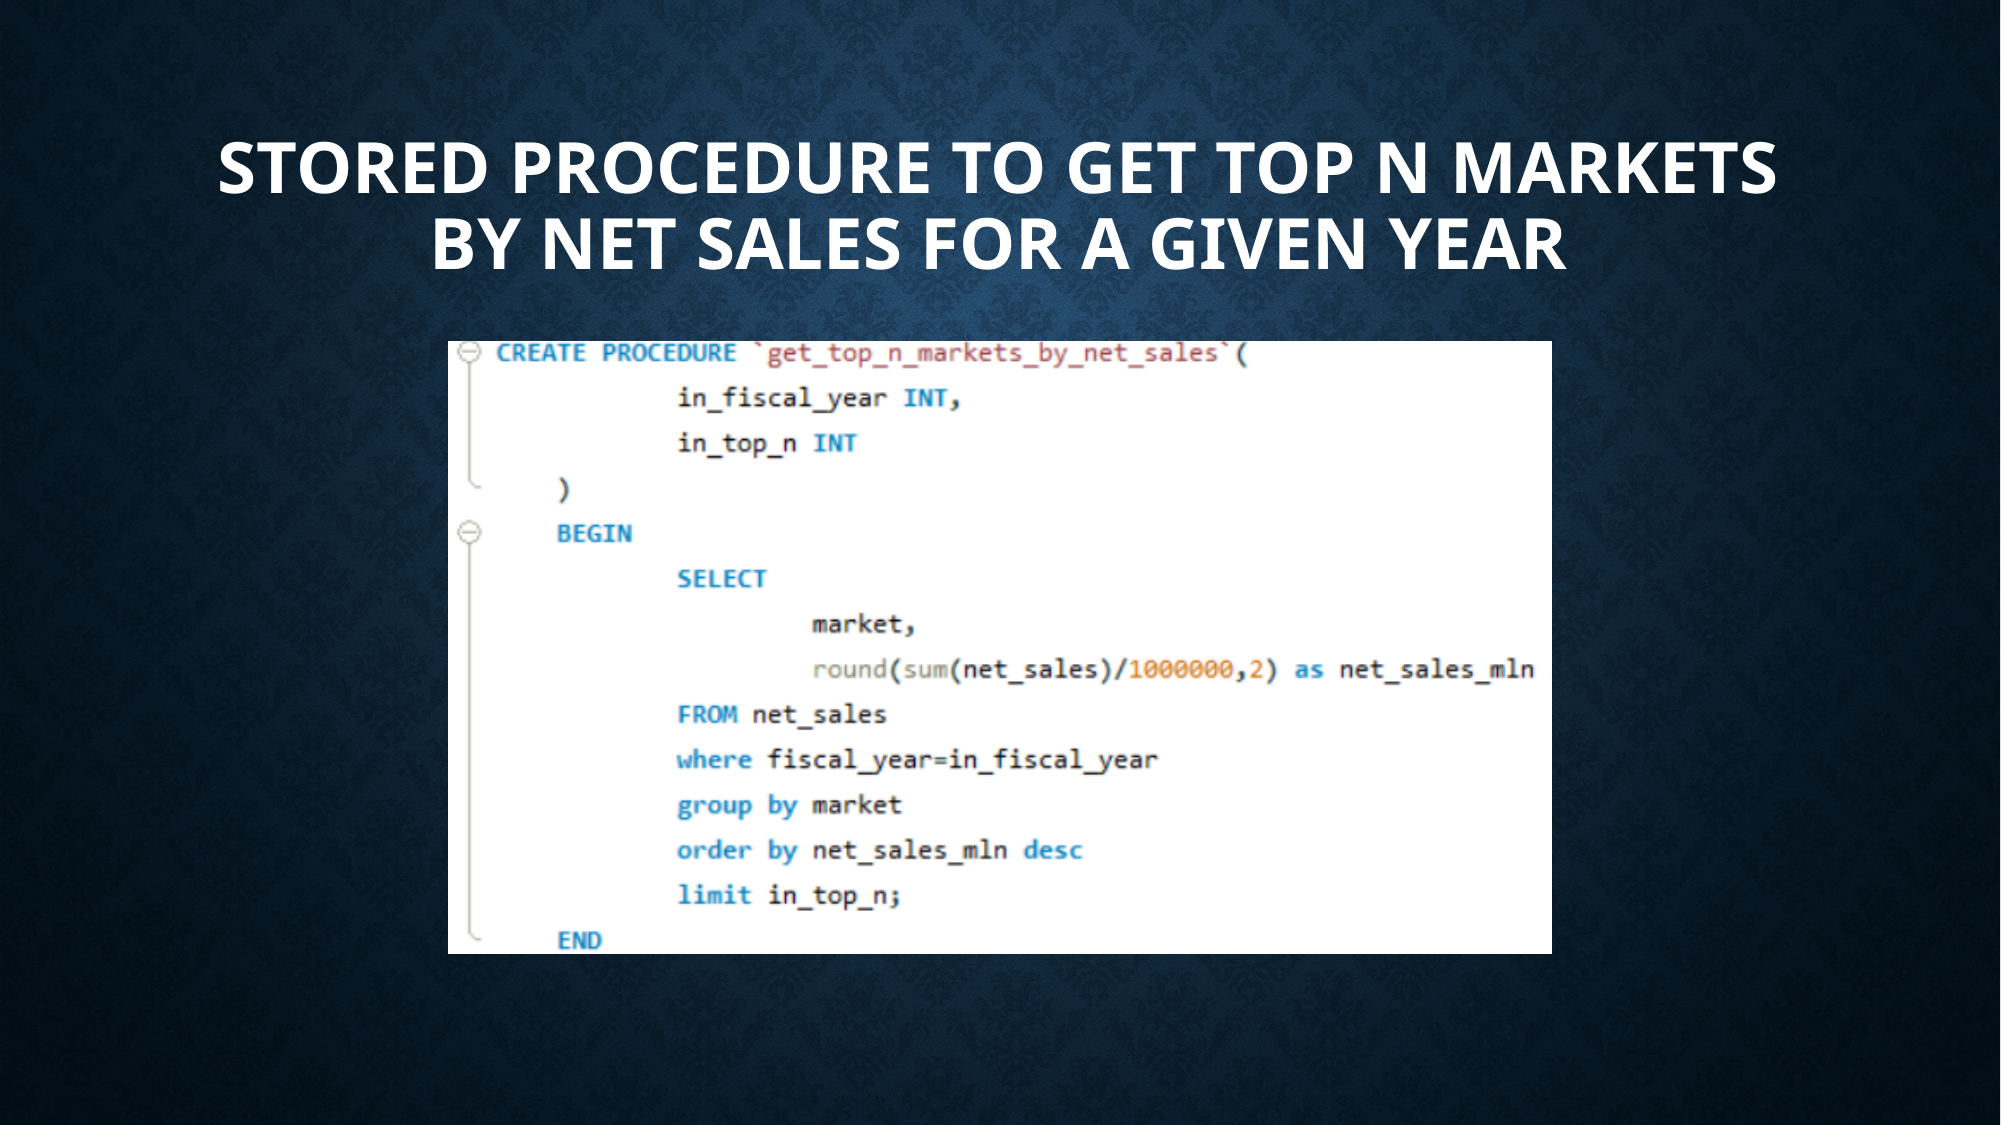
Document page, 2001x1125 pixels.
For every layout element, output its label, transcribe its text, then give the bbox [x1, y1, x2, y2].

picture [447, 341, 1553, 954]
title Stored procedure to get top n markets by net sales for a given year [149, 99, 1849, 318]
